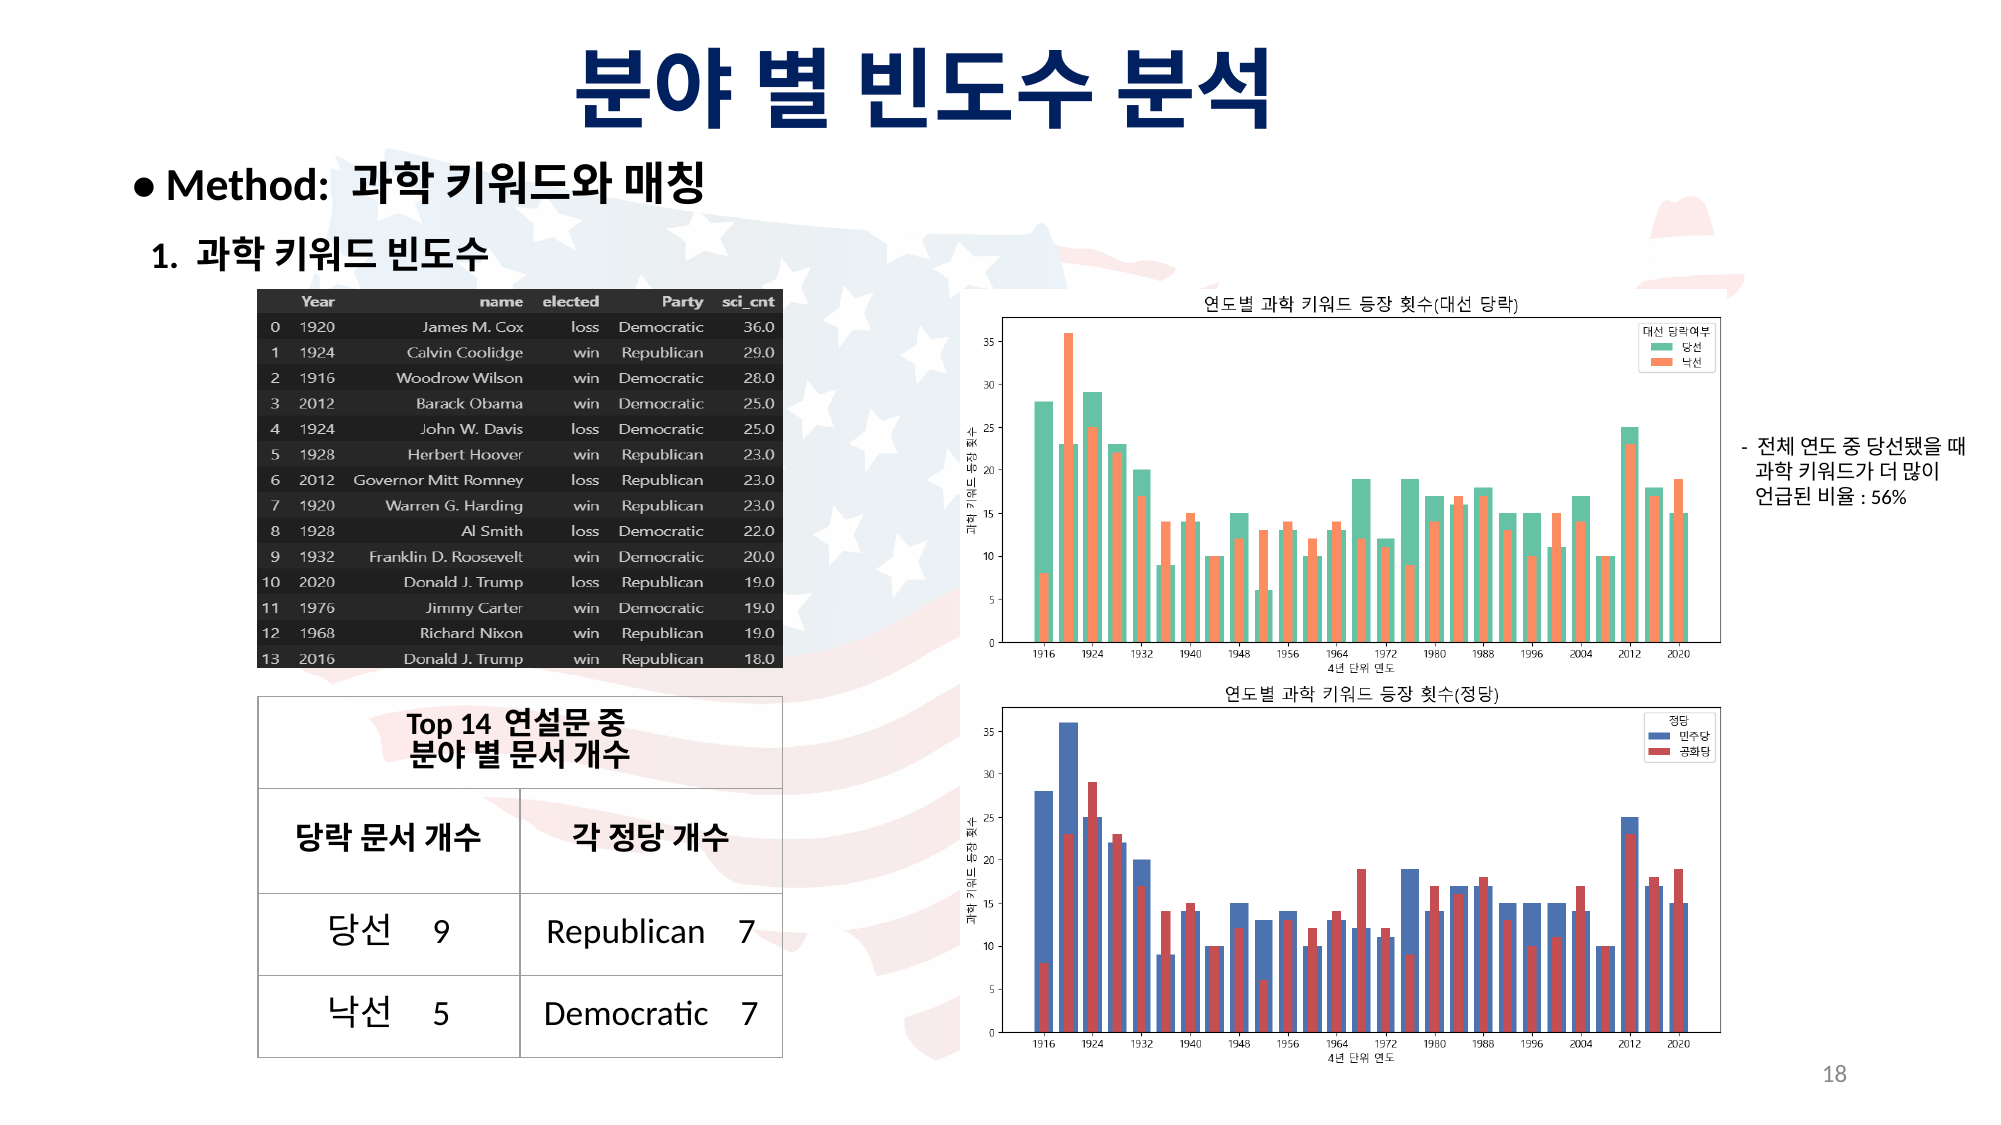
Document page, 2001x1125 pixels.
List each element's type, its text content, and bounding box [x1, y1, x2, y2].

text_box • Method: 과학 키워드와 매칭 [117, 147, 230, 218]
text_box 분야 별 빈도수 분석 [558, 26, 1540, 118]
picture [235, 120, 1765, 1085]
text_box - 전체 연도 중 당선됐을 때 과학 키워드가 더 많이 언급된 비율: 56% [1769, 418, 2000, 465]
text_box 1. 과학 키워드 빈도수 [135, 223, 230, 284]
slide_number ‹#› [1412, 1042, 1863, 1103]
